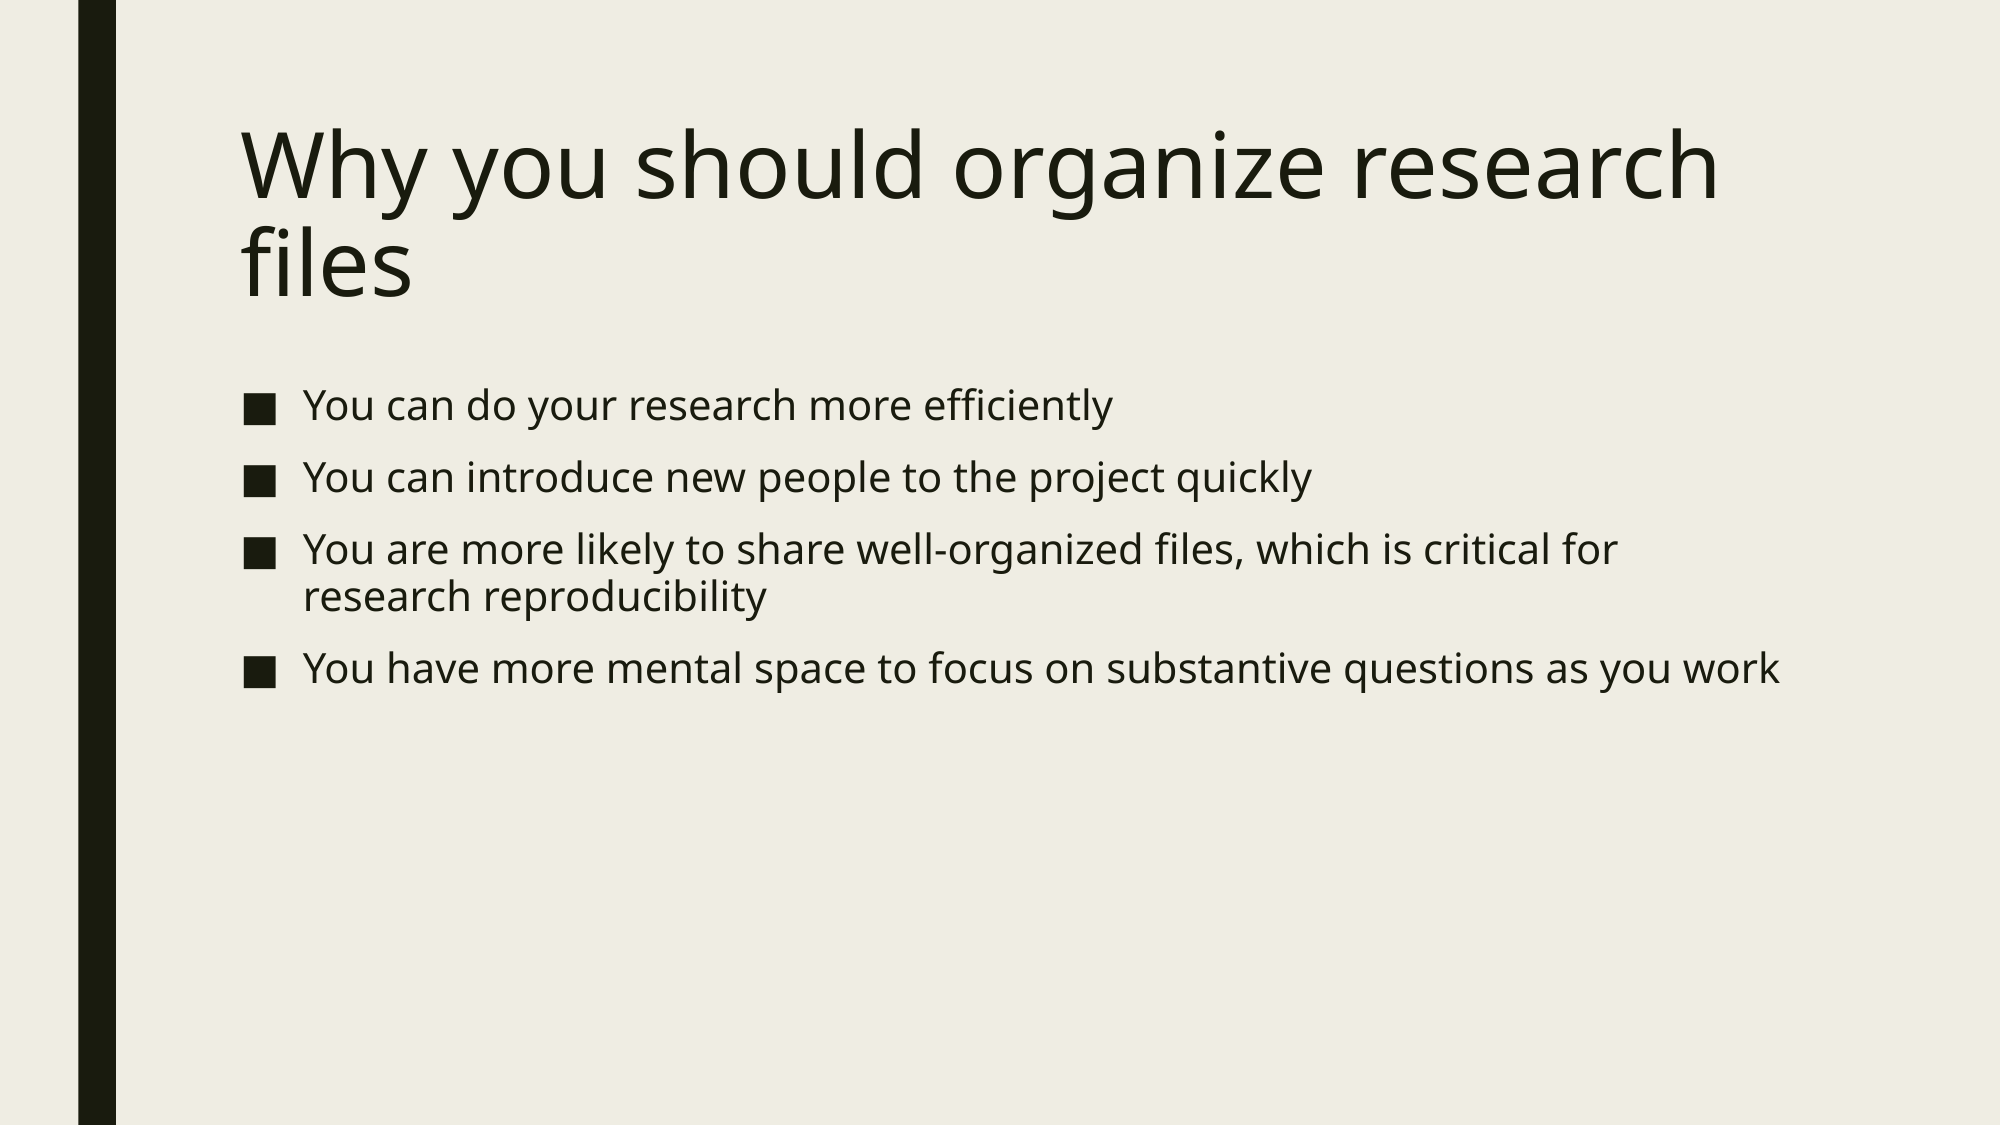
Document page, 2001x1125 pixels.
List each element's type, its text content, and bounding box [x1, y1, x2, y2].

list You can do your research more efficiently You can introduce new people to the project quickly You are more likely to share well-organized files, which is critical for research reproducibility You have more mental space to focus on substantive questions as you work [225, 375, 1800, 963]
title Why you should organize research files [225, 112, 1800, 357]
